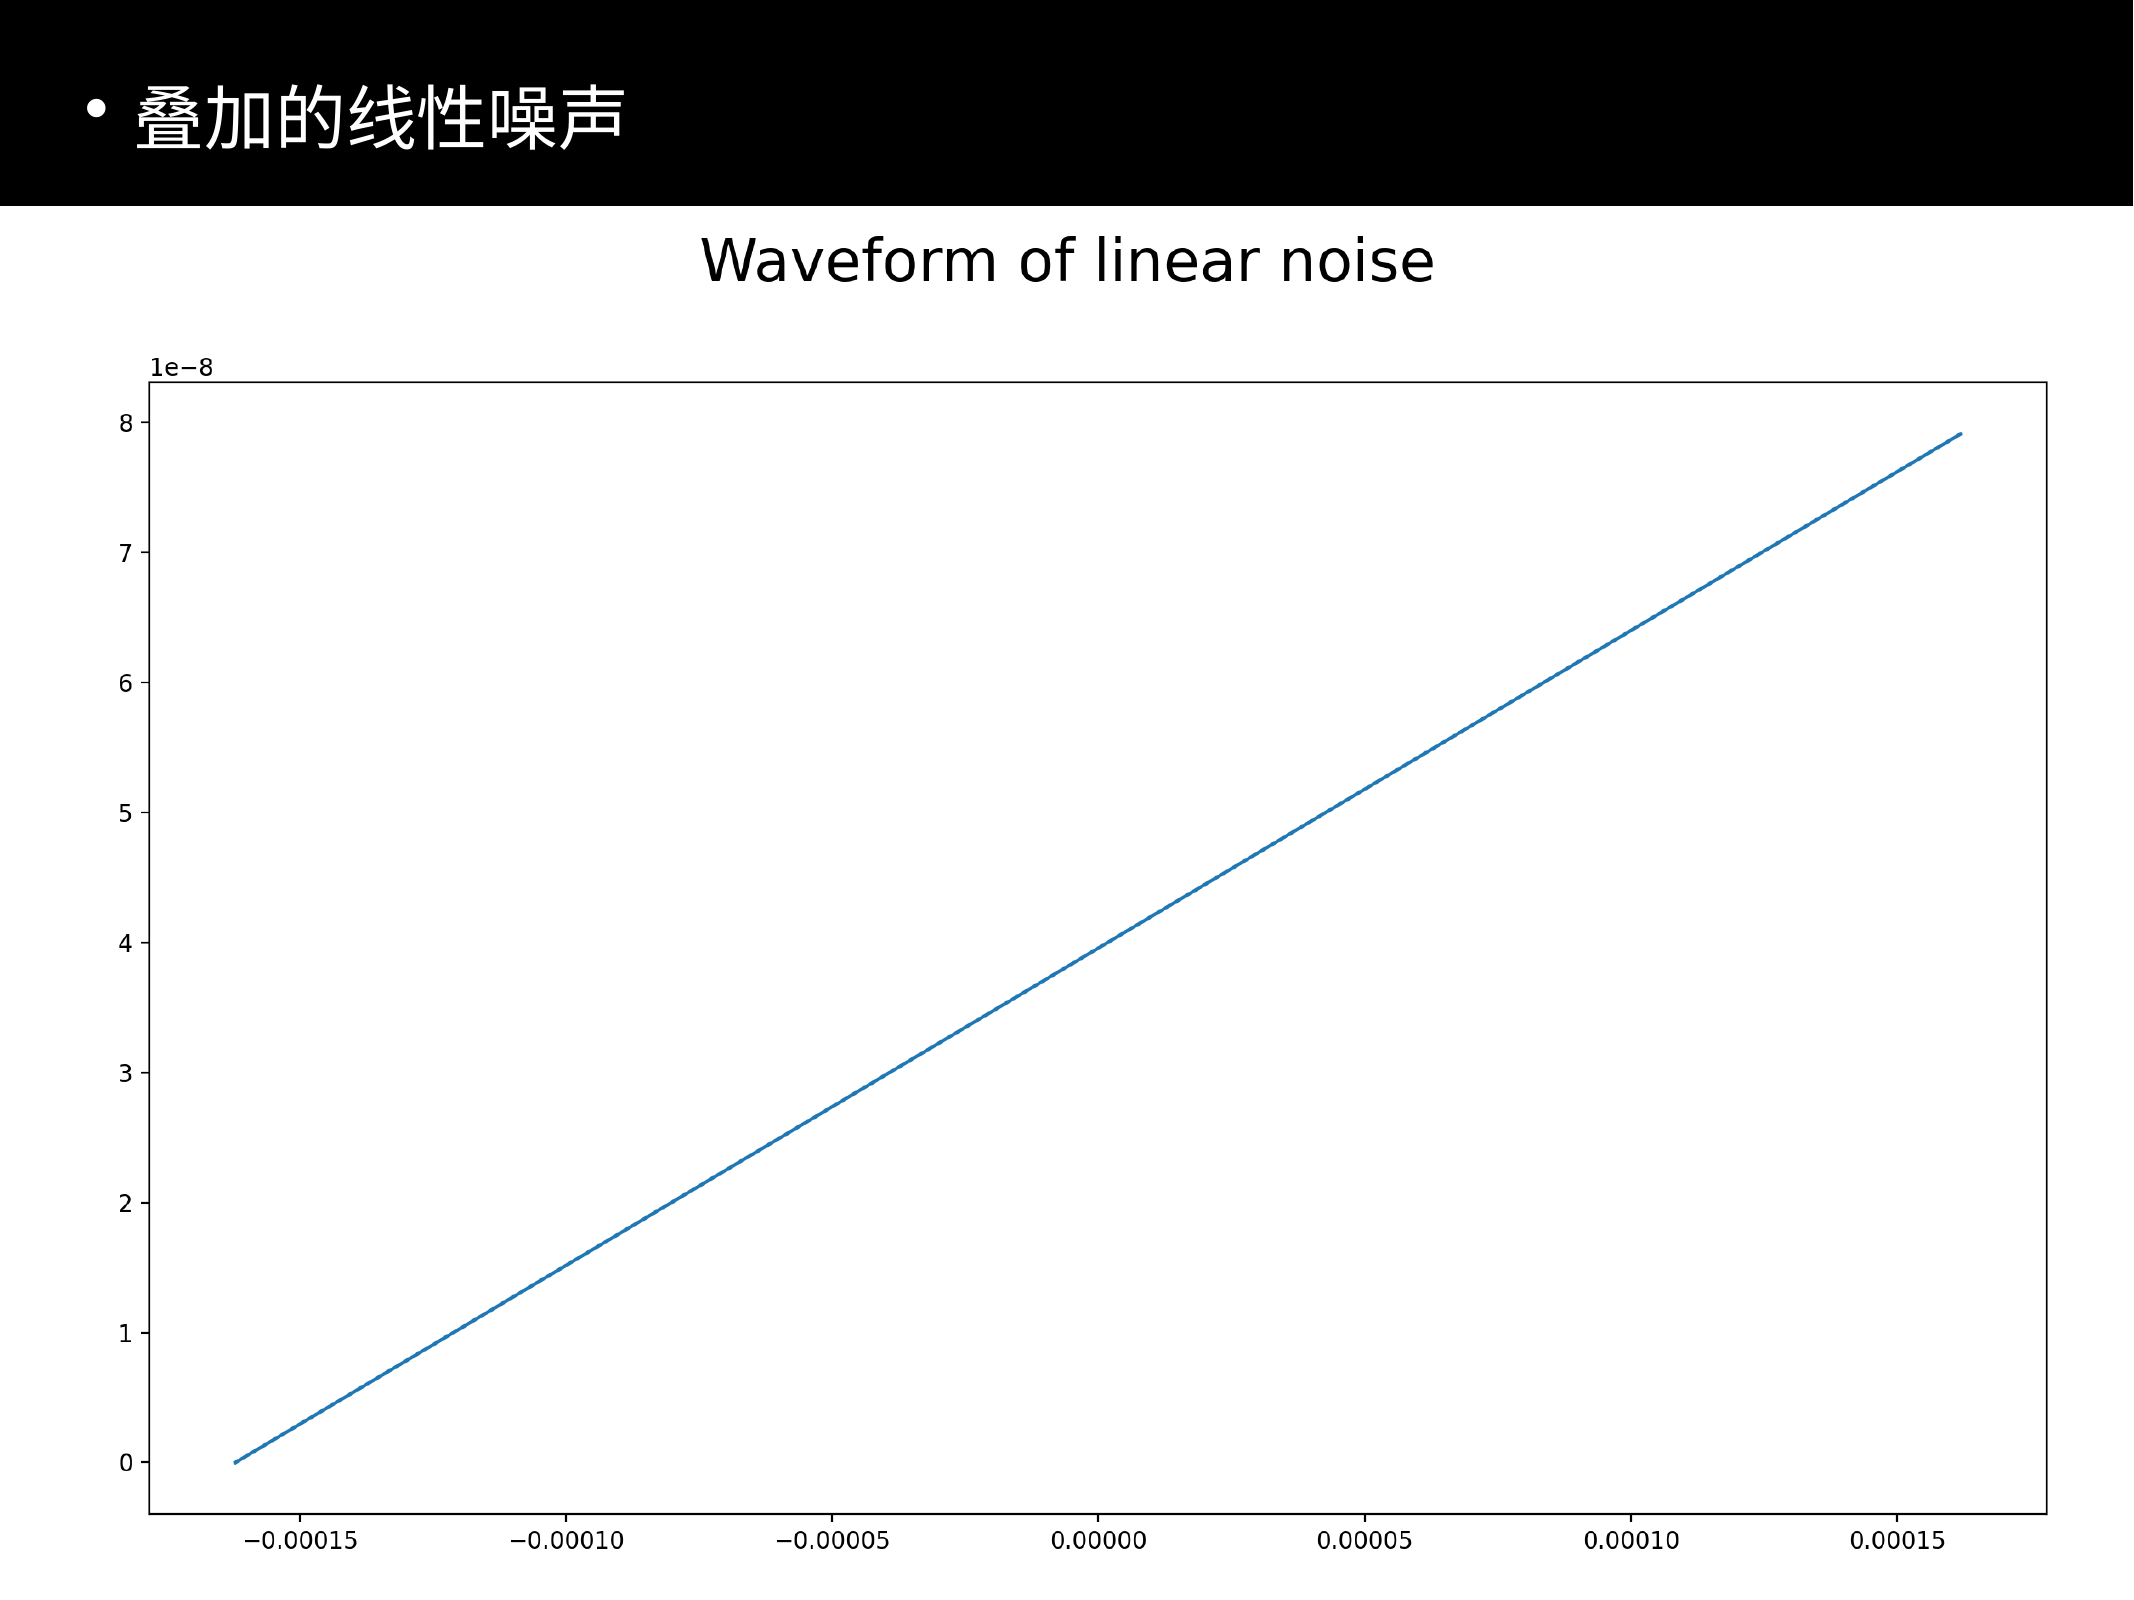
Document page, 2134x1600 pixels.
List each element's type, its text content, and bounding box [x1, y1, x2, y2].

picture [0, 206, 2134, 1600]
text_box 叠加的线性噪声 [76, 65, 638, 168]
